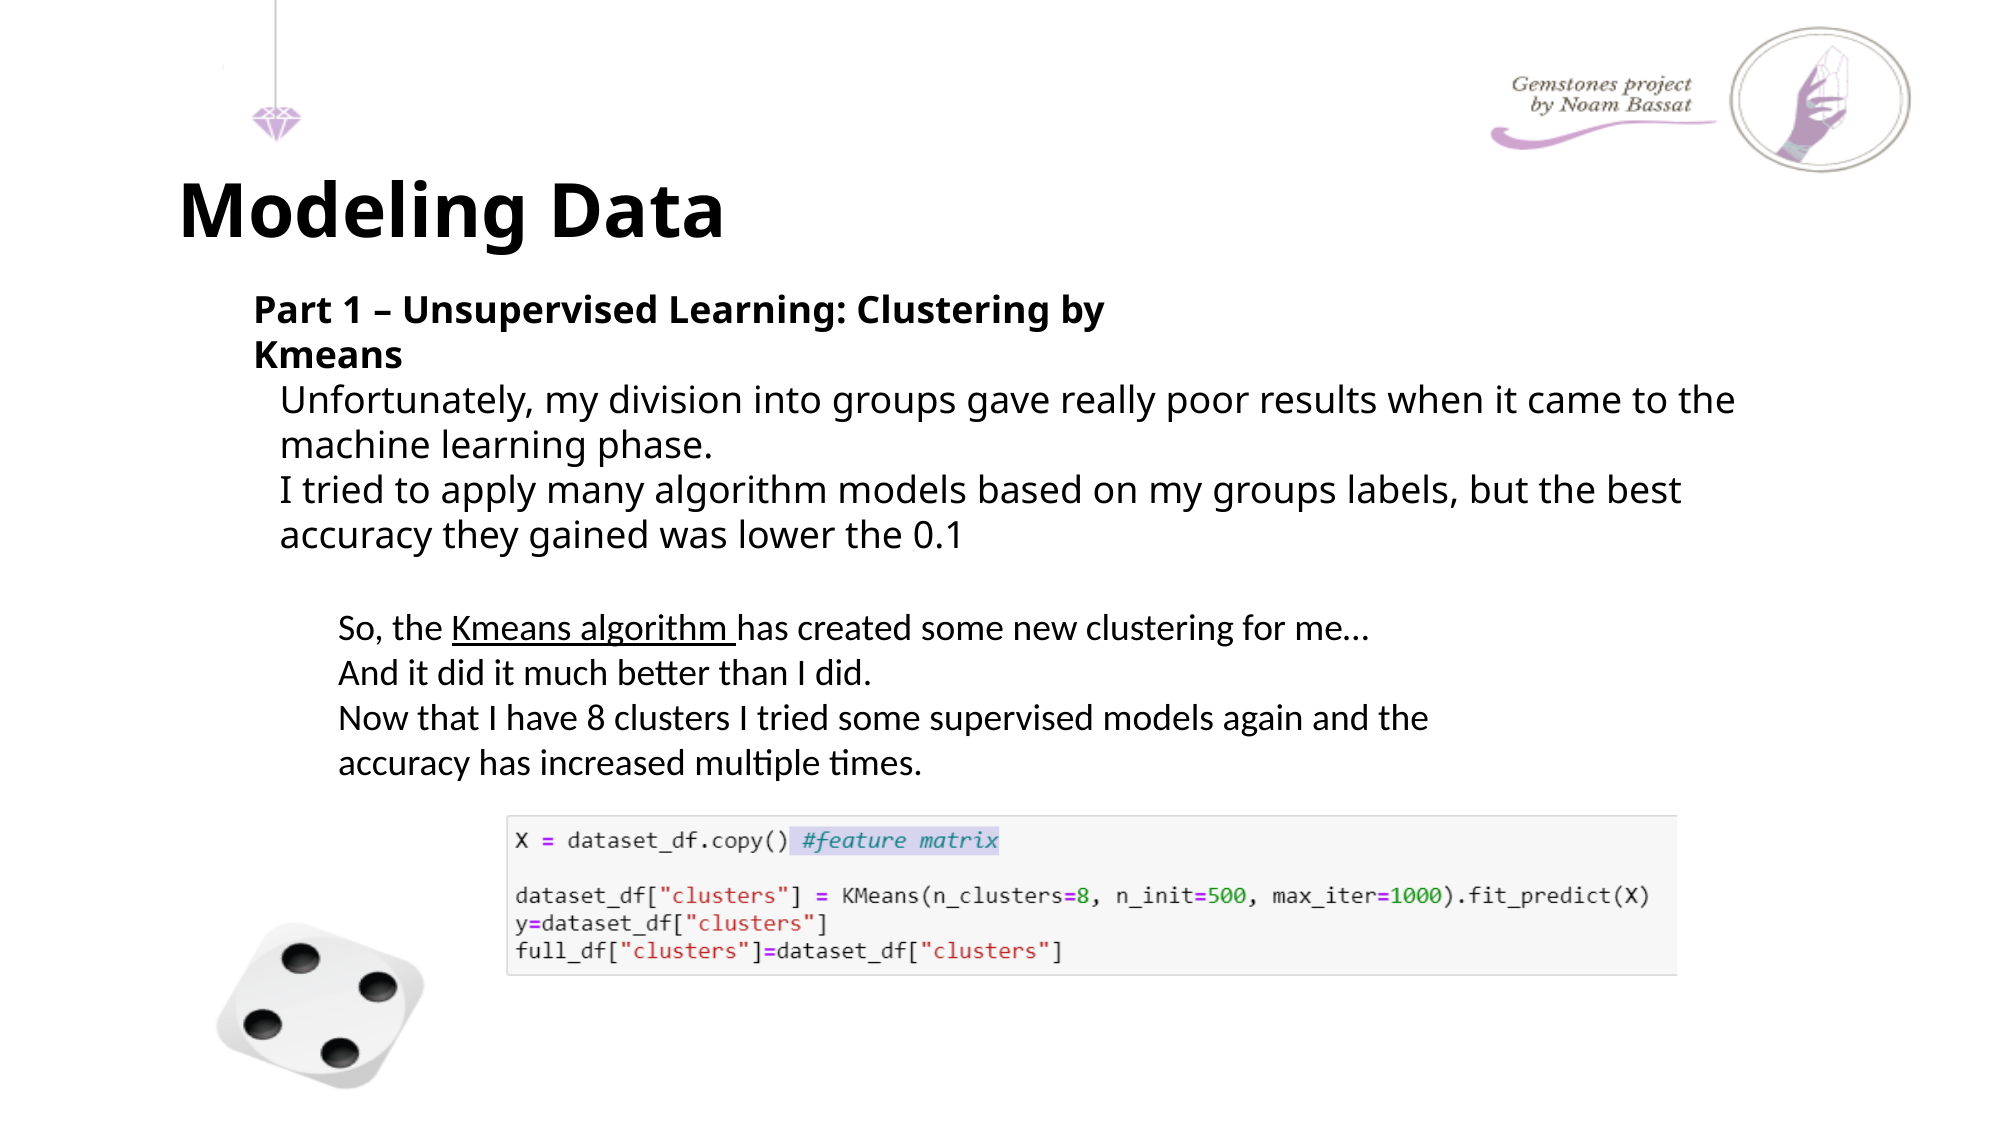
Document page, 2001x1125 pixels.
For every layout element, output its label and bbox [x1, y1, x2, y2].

text_box [101, 0, 1977, 1125]
picture [499, 807, 1678, 979]
